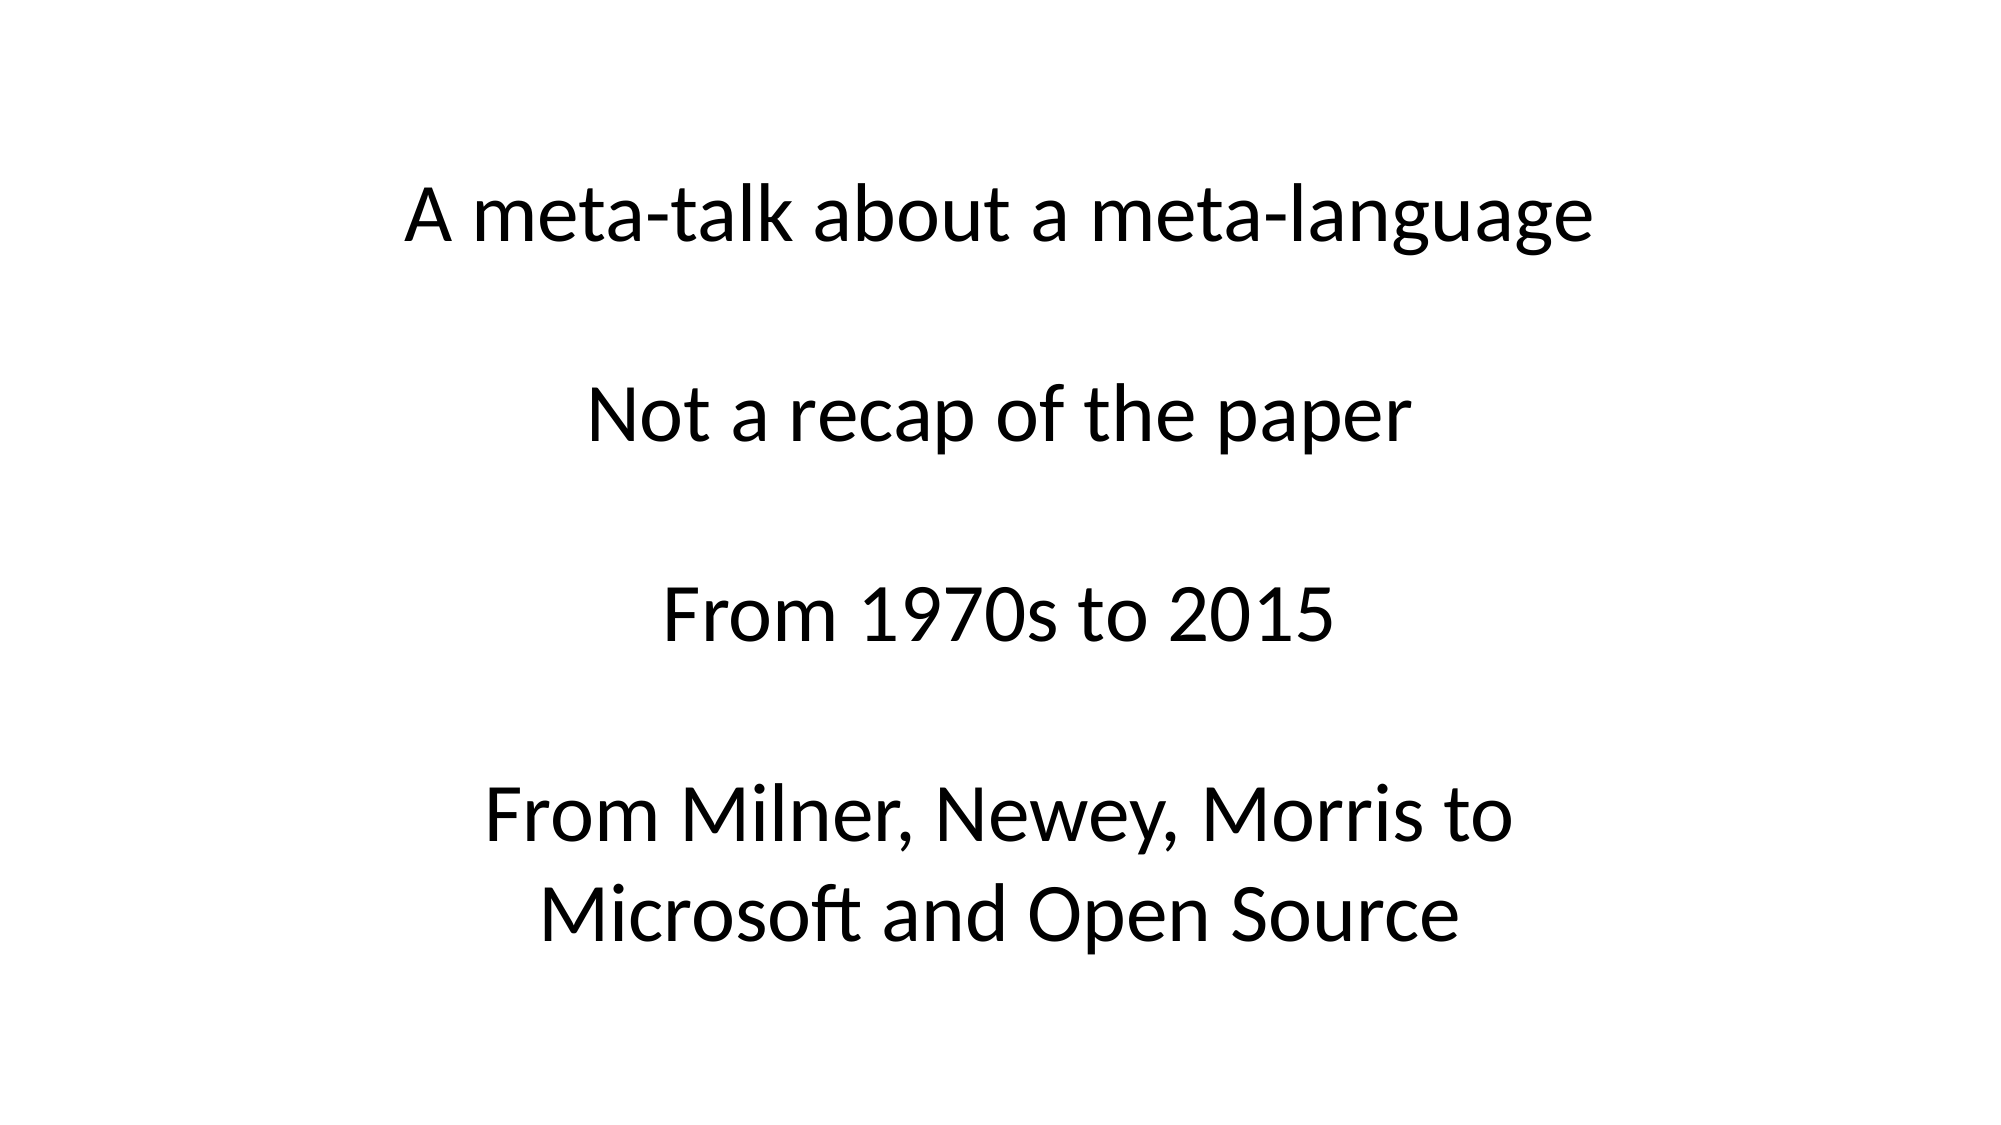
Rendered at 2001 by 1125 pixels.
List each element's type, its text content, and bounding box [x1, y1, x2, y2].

text_box A meta-talk about a meta-language Not a recap of the paper From 1970s to 2015 From Milner, Newey, Morris to Microsoft and Open Source [303, 150, 1697, 966]
